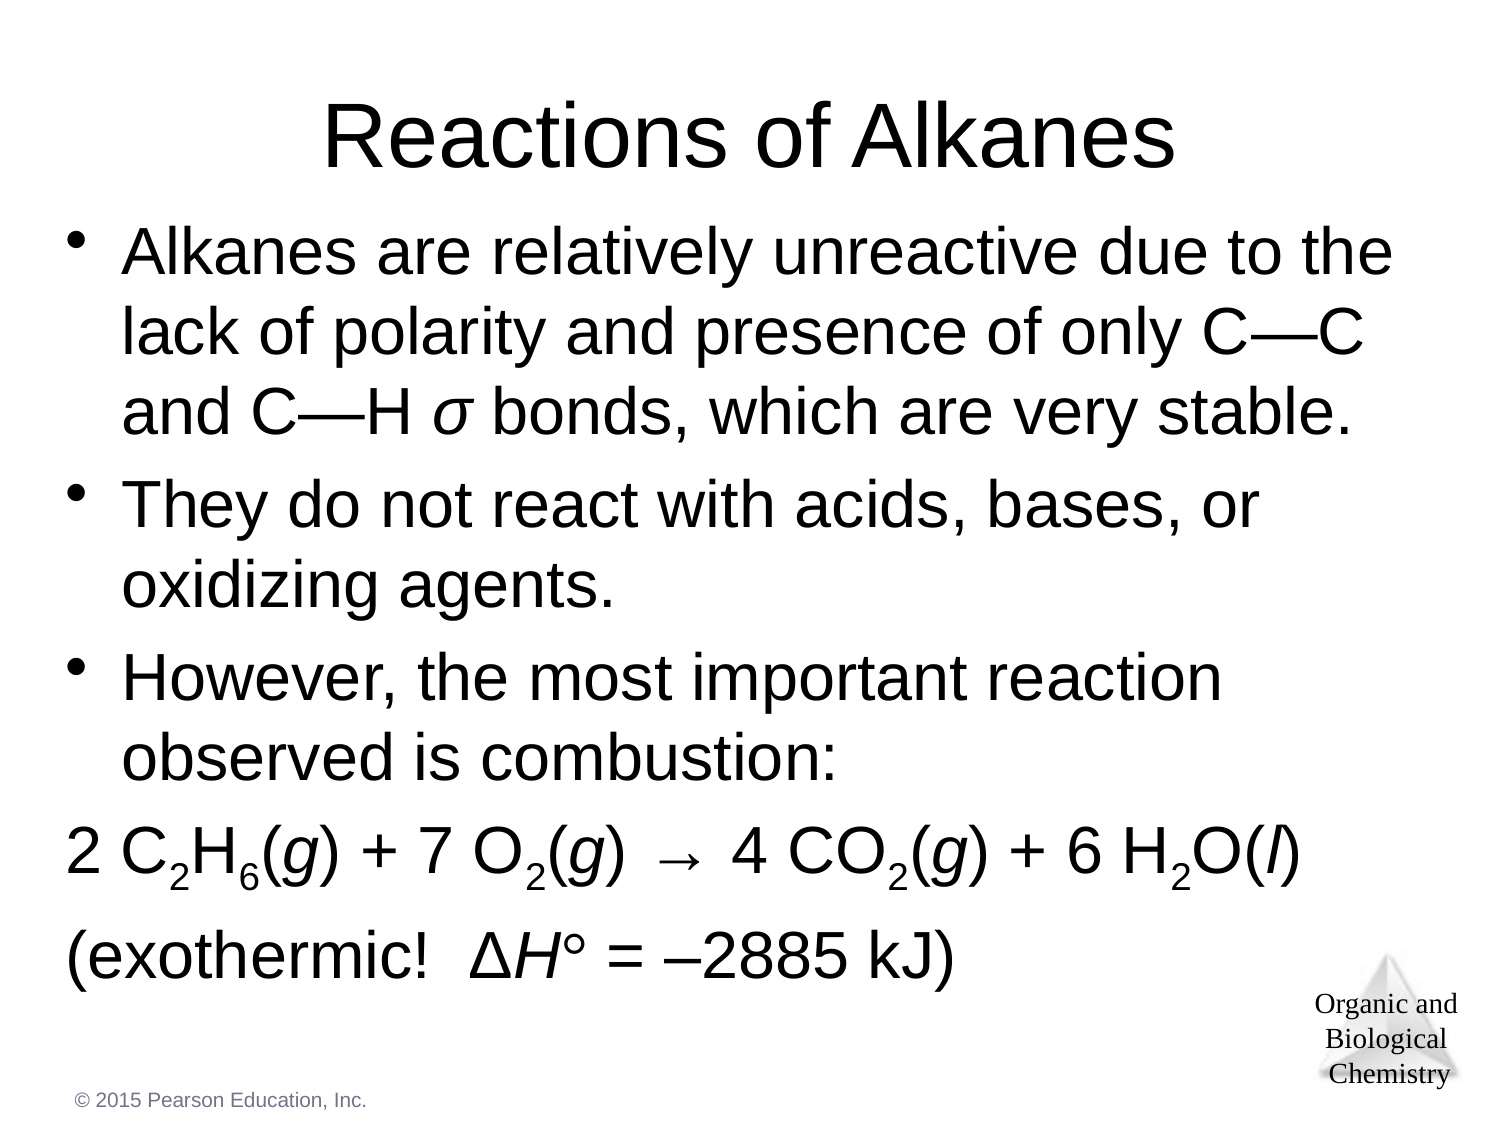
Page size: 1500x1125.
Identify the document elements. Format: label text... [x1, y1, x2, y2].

title Reactions of Alkanes [0, 37, 1500, 226]
picture [1275, 899, 1500, 1125]
list Alkanes are relatively unreactive due to the lack of polarity and presence of only C—C and C—H σ bonds, which are very stable. They do not react with acids, bases, or oxidizing agents. However, the most important reaction observed is combustion: 2 C2H6(g) + 7 O2(g) → 4 CO2(g) + 6 H2O(l) (exothermic! ΔH° = –2885 kJ) [49, 199, 1463, 1026]
